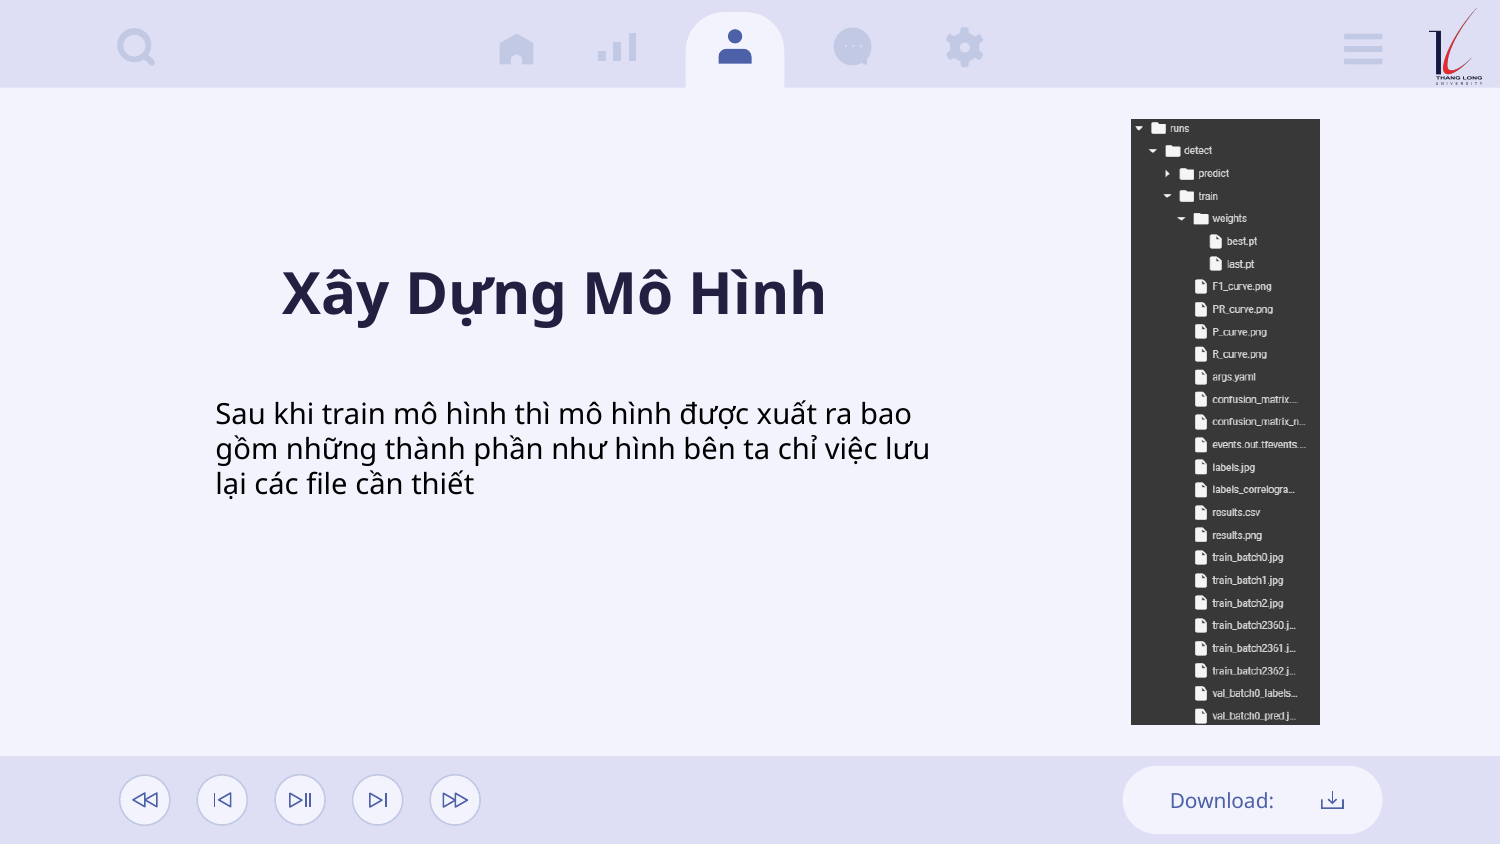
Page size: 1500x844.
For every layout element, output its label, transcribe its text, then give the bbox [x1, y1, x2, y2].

picture [1429, 8, 1482, 85]
text_box Xây Dựng Mô Hình [70, 248, 1041, 334]
text_box Sau khi train mô hình thì mô hình được xuất ra bao gồm những thành phần như hình bên ta chỉ việc lưu lại các file cần thiết [200, 387, 951, 508]
picture [1130, 119, 1320, 725]
